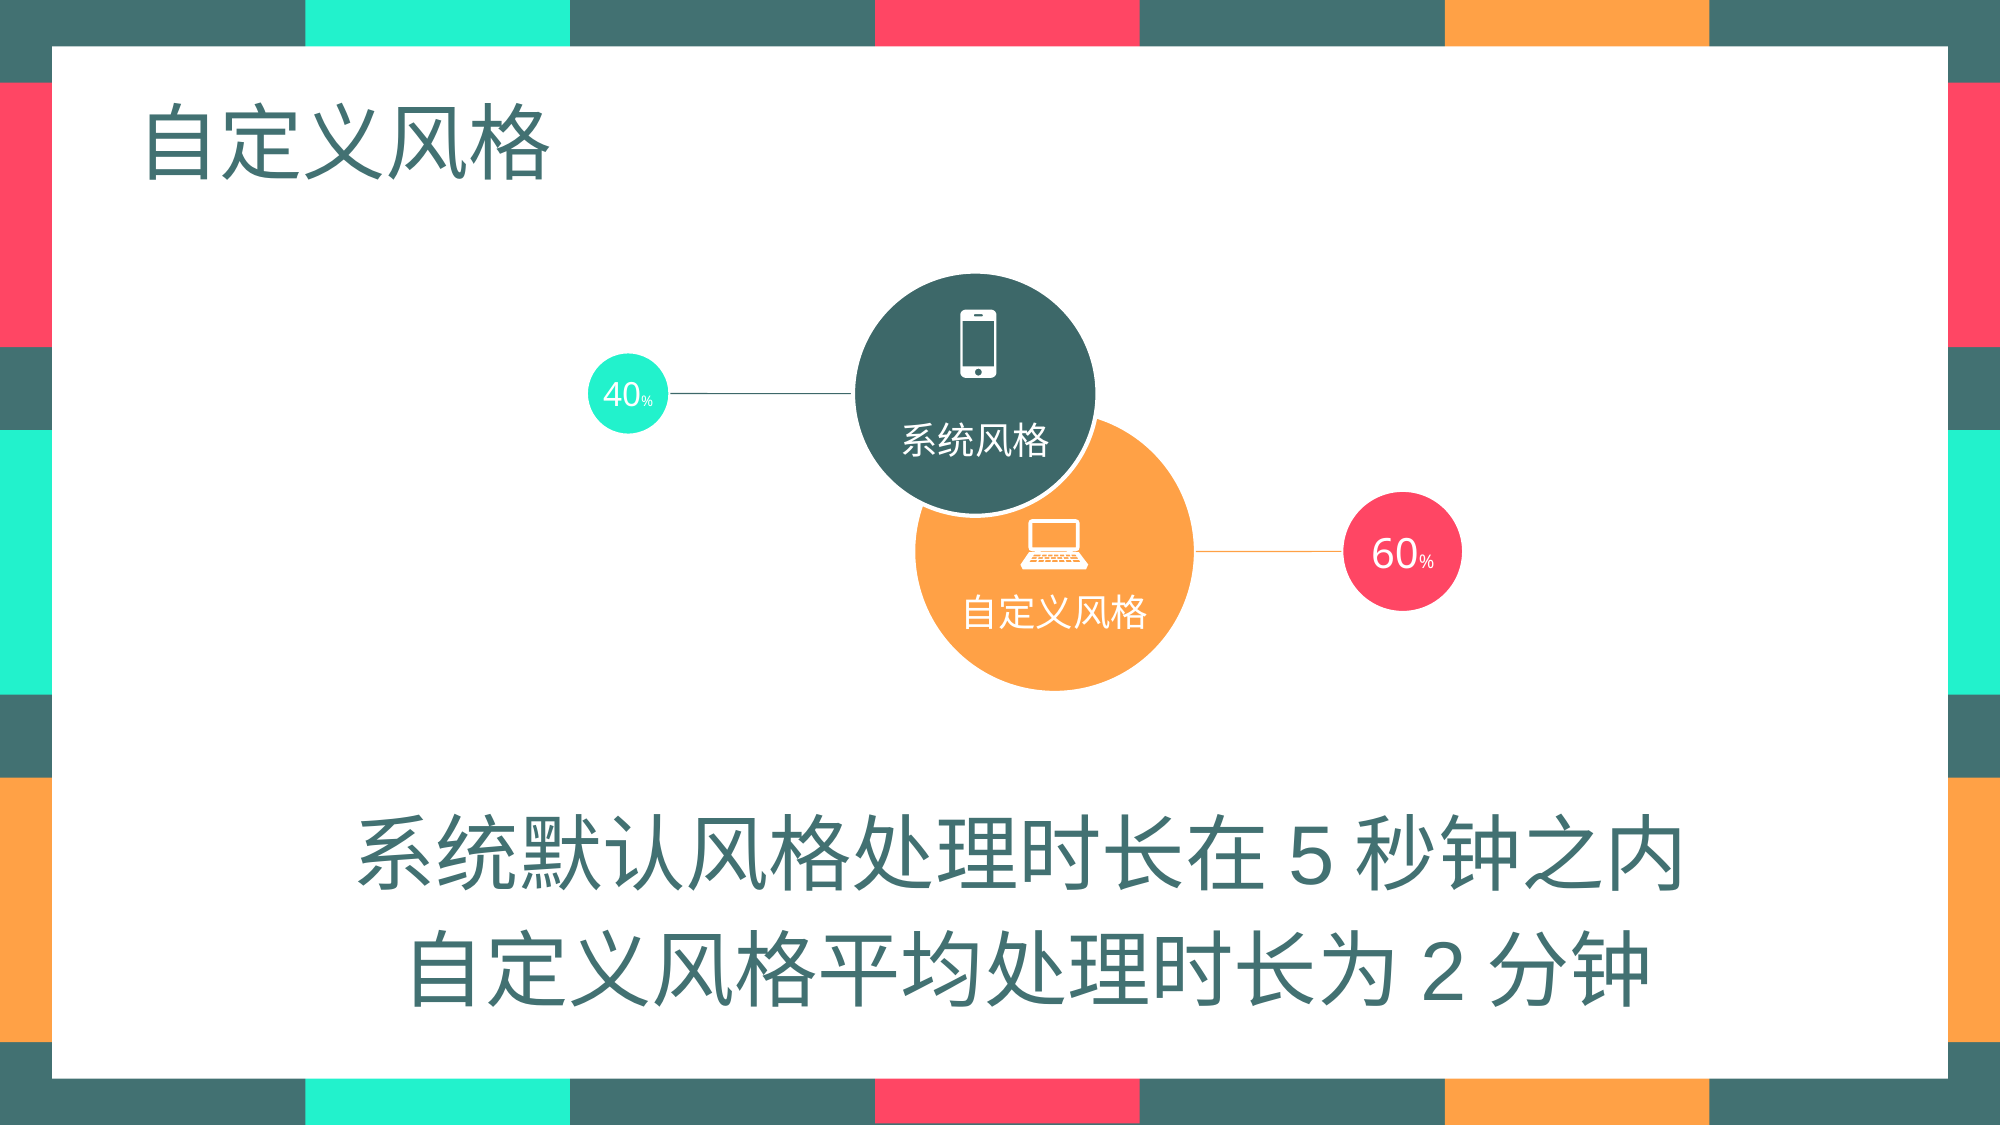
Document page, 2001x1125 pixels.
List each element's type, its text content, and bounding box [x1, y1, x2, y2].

text_box [1710, 1043, 2000, 1125]
text_box 系统风格 [852, 271, 1098, 516]
text_box [0, 695, 52, 777]
text_box [960, 309, 997, 378]
text_box [0, 430, 52, 695]
text_box [305, 1079, 570, 1125]
text_box [1020, 519, 1089, 570]
text_box [1710, 0, 2000, 82]
text_box [0, 777, 52, 1043]
text_box [1948, 695, 2000, 777]
text_box [0, 0, 305, 82]
text_box 60% [1341, 489, 1465, 613]
text_box [1948, 430, 2000, 695]
text_box [1140, 0, 1444, 46]
text_box 自定义风格平均处理时长为2分钟 [386, 909, 1669, 1025]
text_box 40% [585, 351, 671, 436]
text_box [570, 0, 875, 46]
text_box [305, 0, 570, 46]
text_box 自定义风格 [121, 82, 568, 198]
text_box [0, 82, 52, 348]
text_box [0, 1043, 305, 1125]
text_box 自定义风格 [913, 416, 1196, 693]
text_box [875, 0, 1140, 46]
text_box [1948, 777, 2000, 1043]
text_box [52, 46, 1948, 1079]
text_box [1444, 1079, 1710, 1125]
text_box [0, 348, 52, 430]
text_box [1948, 82, 2000, 348]
text_box [875, 1079, 1140, 1124]
text_box [1948, 348, 2000, 430]
text_box [1444, 0, 1710, 46]
text_box 系统默认风格处理时长在5秒钟之内 [337, 793, 1703, 909]
text_box [570, 1079, 1444, 1125]
